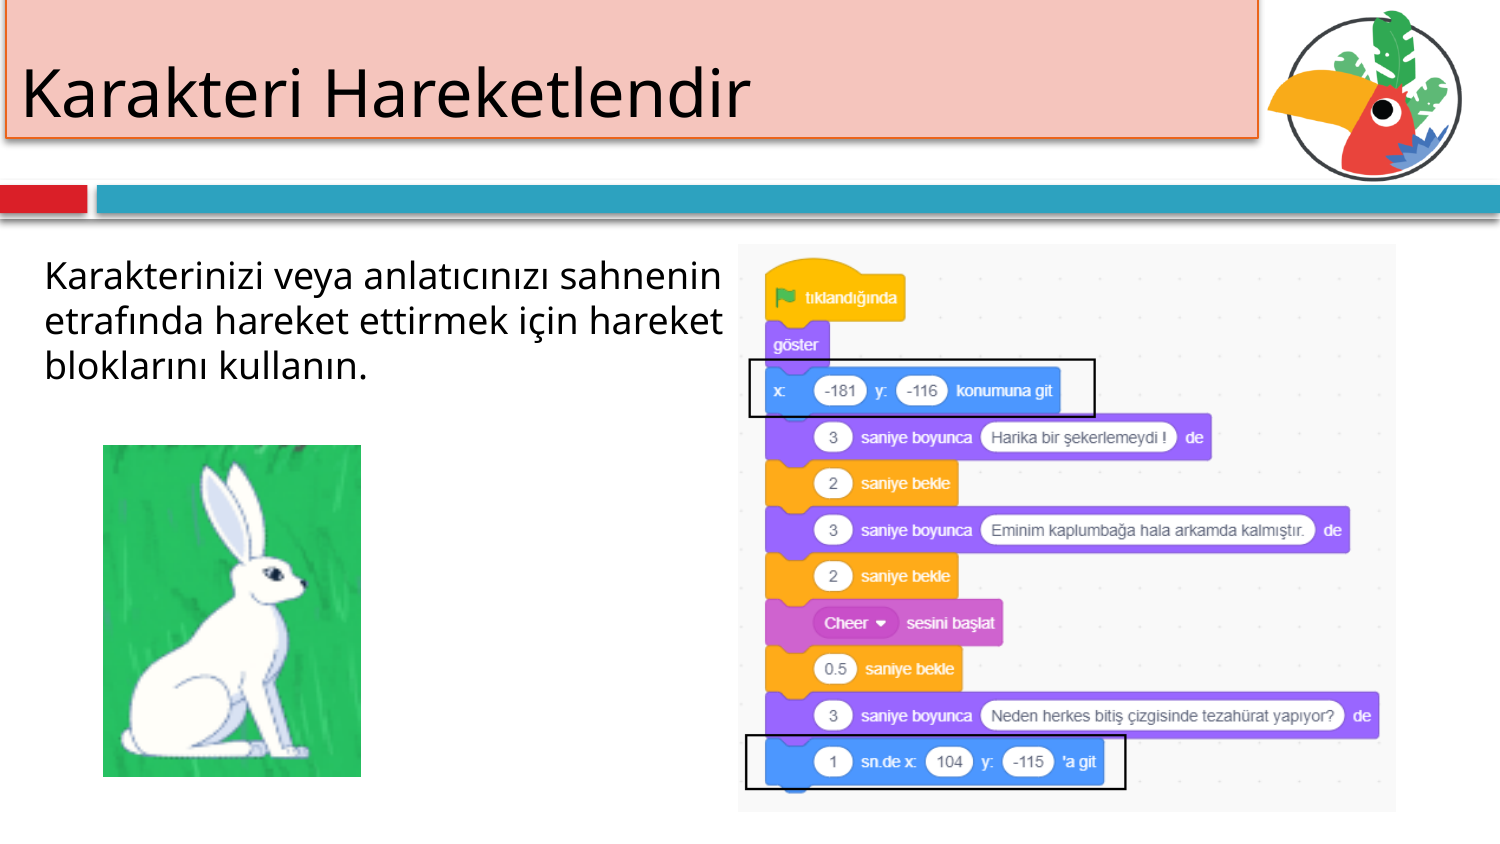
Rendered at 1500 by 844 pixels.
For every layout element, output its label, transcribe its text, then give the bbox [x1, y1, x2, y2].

picture [737, 244, 1396, 812]
picture [1257, 0, 1484, 197]
picture [103, 445, 361, 777]
title Karakteri Hareketlendir [5, 0, 1251, 139]
text_box Karakterinizi veya anlatıcınızı sahnenin etrafında hareket ettirmek için hareket bloklarını kullanın. [29, 244, 737, 395]
